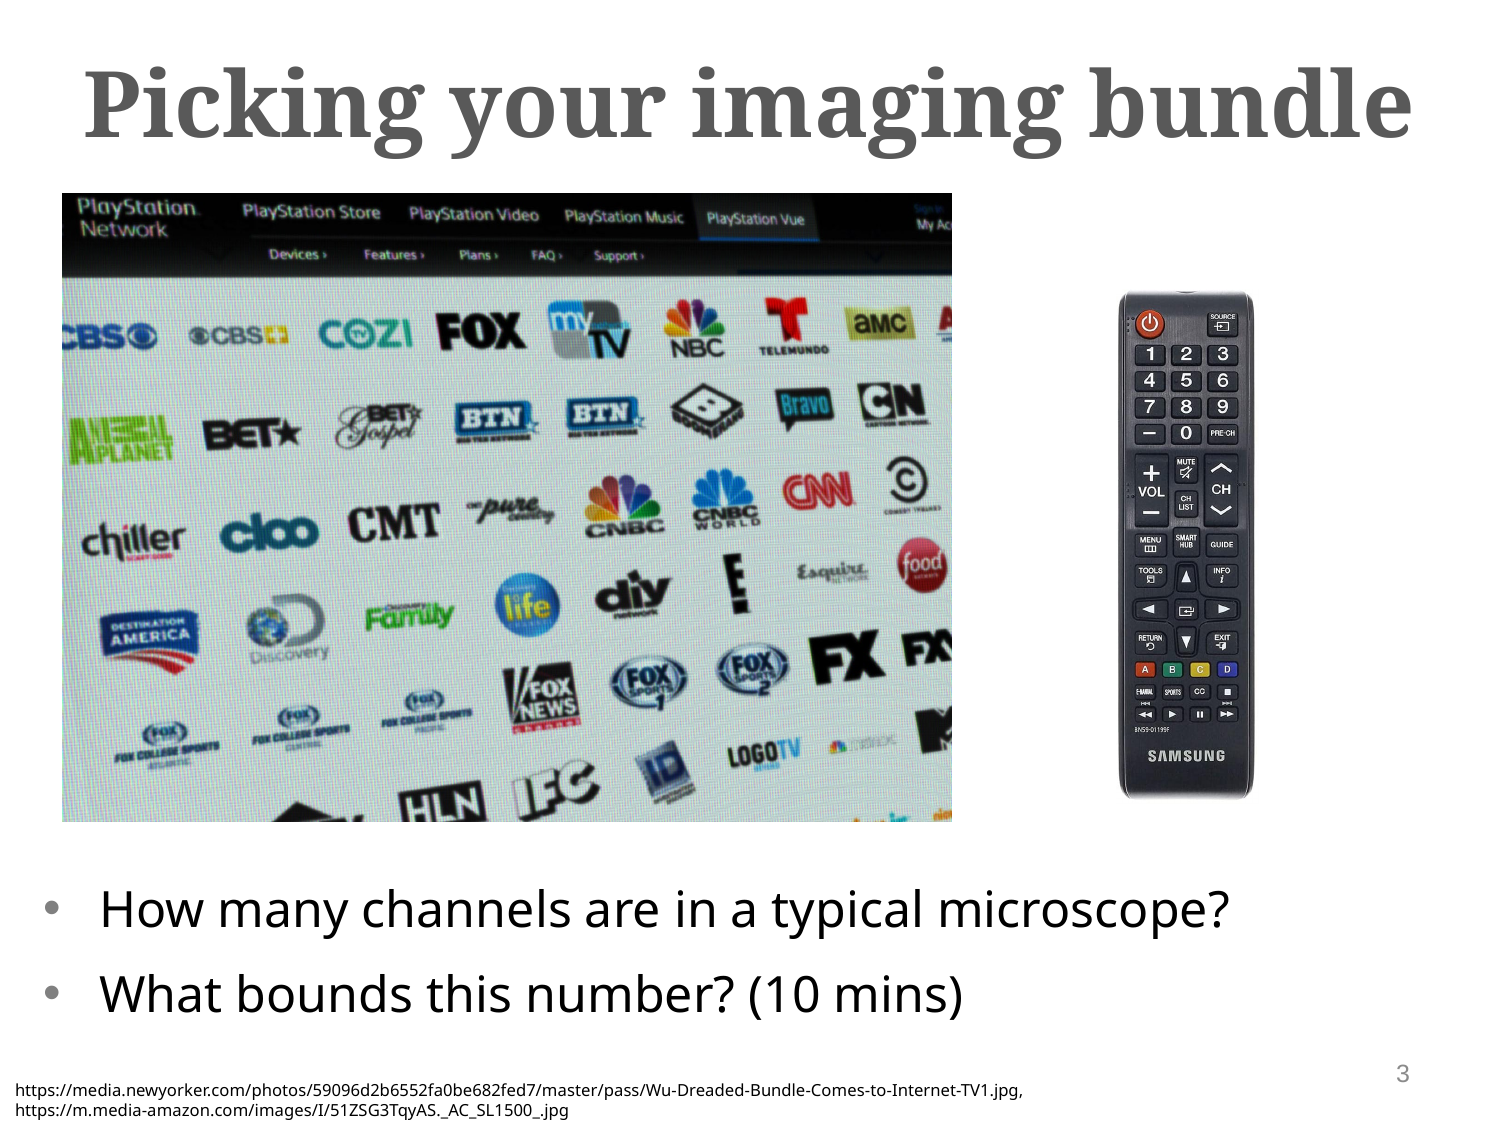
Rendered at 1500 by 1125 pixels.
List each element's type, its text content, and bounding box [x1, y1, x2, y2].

slide_number 3 [1074, 1042, 1425, 1103]
text_box Picking your imaging bundle [0, 6, 1500, 194]
picture [62, 193, 953, 823]
text_box How many channels are in a typical microscope? What bounds this number? (10 mins) [28, 869, 1397, 1028]
text_box https://media.newyorker.com/photos/59096d2b6552fa0be682fed7/master/pass/Wu-Dreaded-Bundle-Comes-to-Internet-TV1.jpg, https://m.media-amazon.com/images/I/51ZSG3TqyAS._AC_SL1500_.jpg [0, 1072, 1318, 1125]
picture [1115, 288, 1259, 804]
